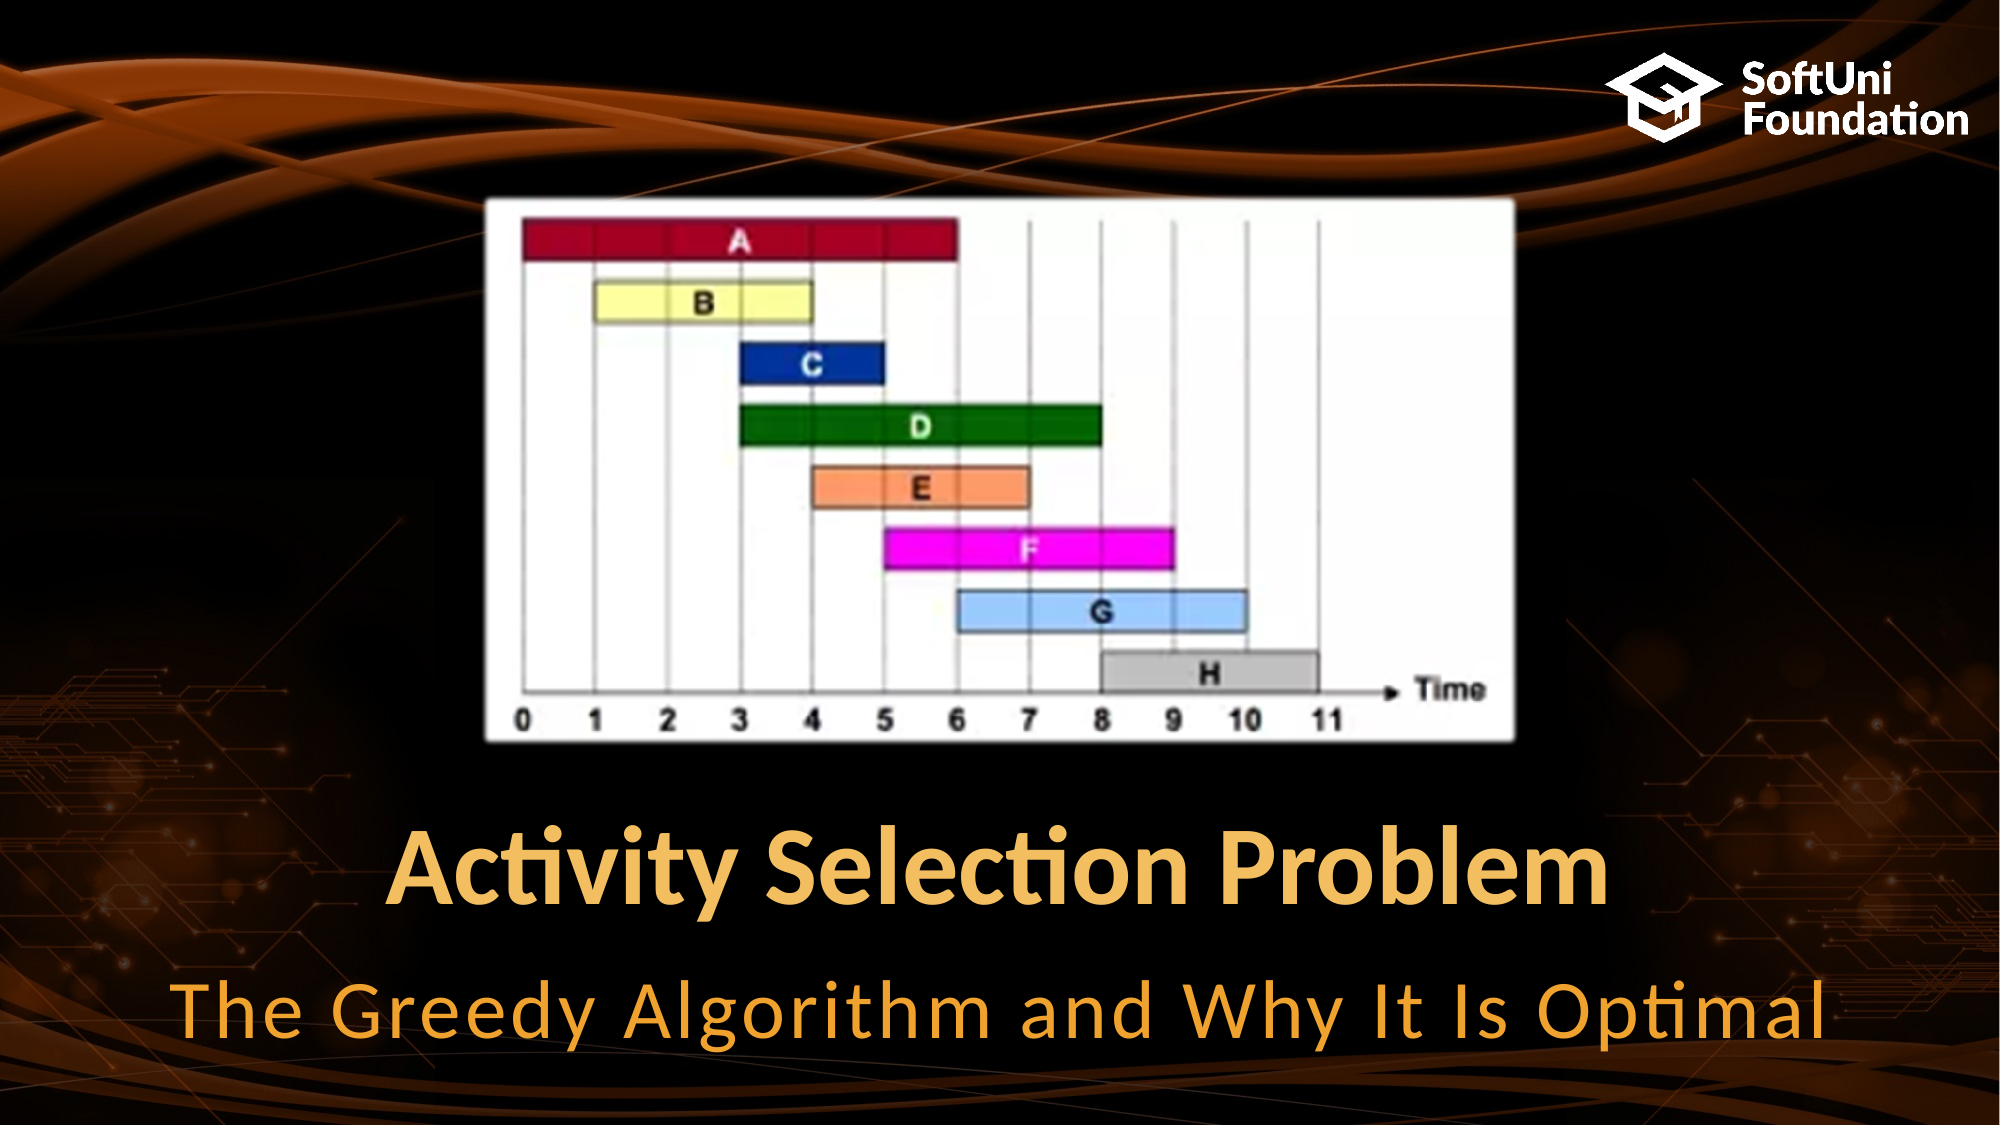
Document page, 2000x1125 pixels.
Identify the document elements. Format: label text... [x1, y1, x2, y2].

list The Greedy Algorithm and Why It Is Optimal [87, 944, 1913, 1062]
title Activity Selection Problem [87, 800, 1913, 935]
picture [0, 0, 2000, 1125]
